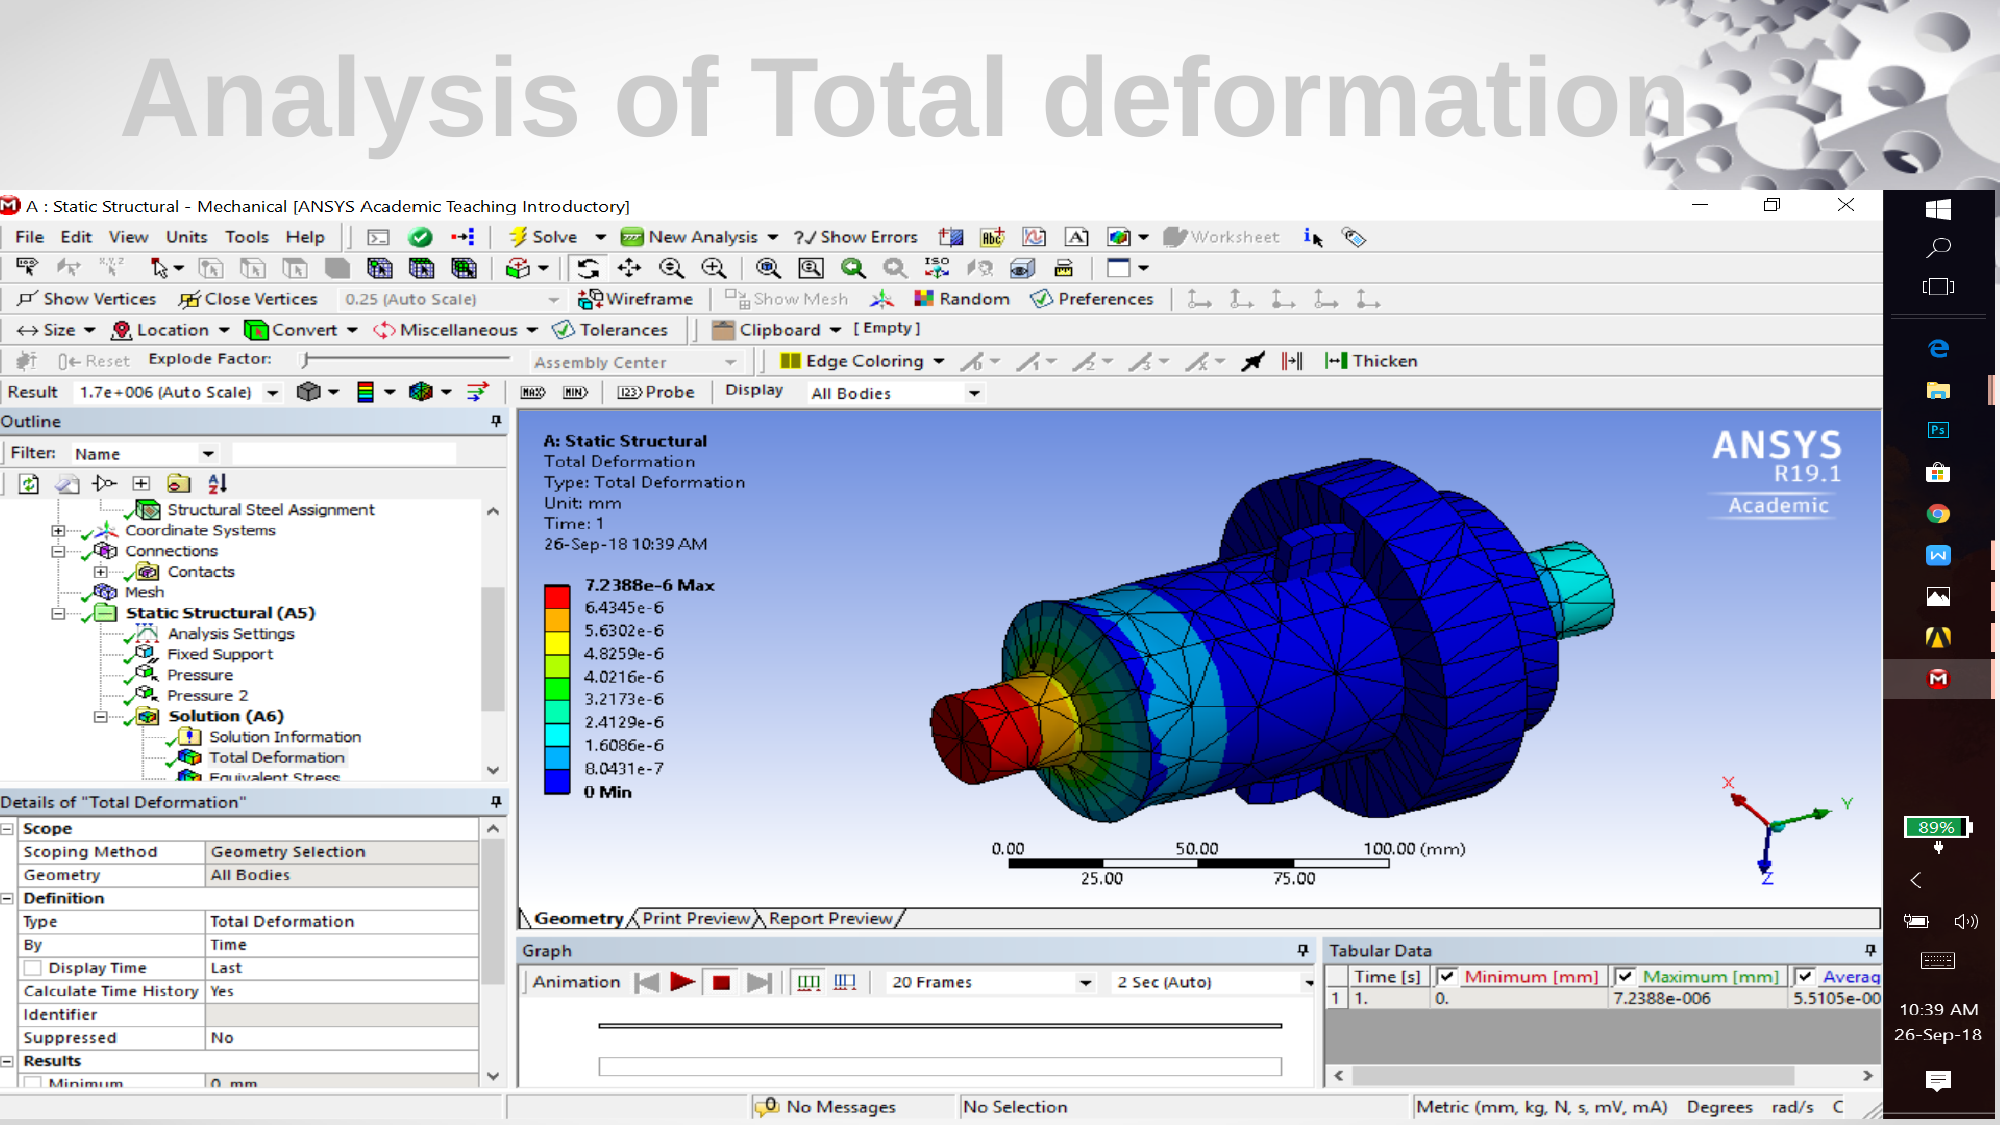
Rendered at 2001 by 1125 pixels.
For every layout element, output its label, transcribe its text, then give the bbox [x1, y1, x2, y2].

text_box Analysis of Total deformation [104, 16, 1707, 167]
picture [0, 0, 2000, 1125]
